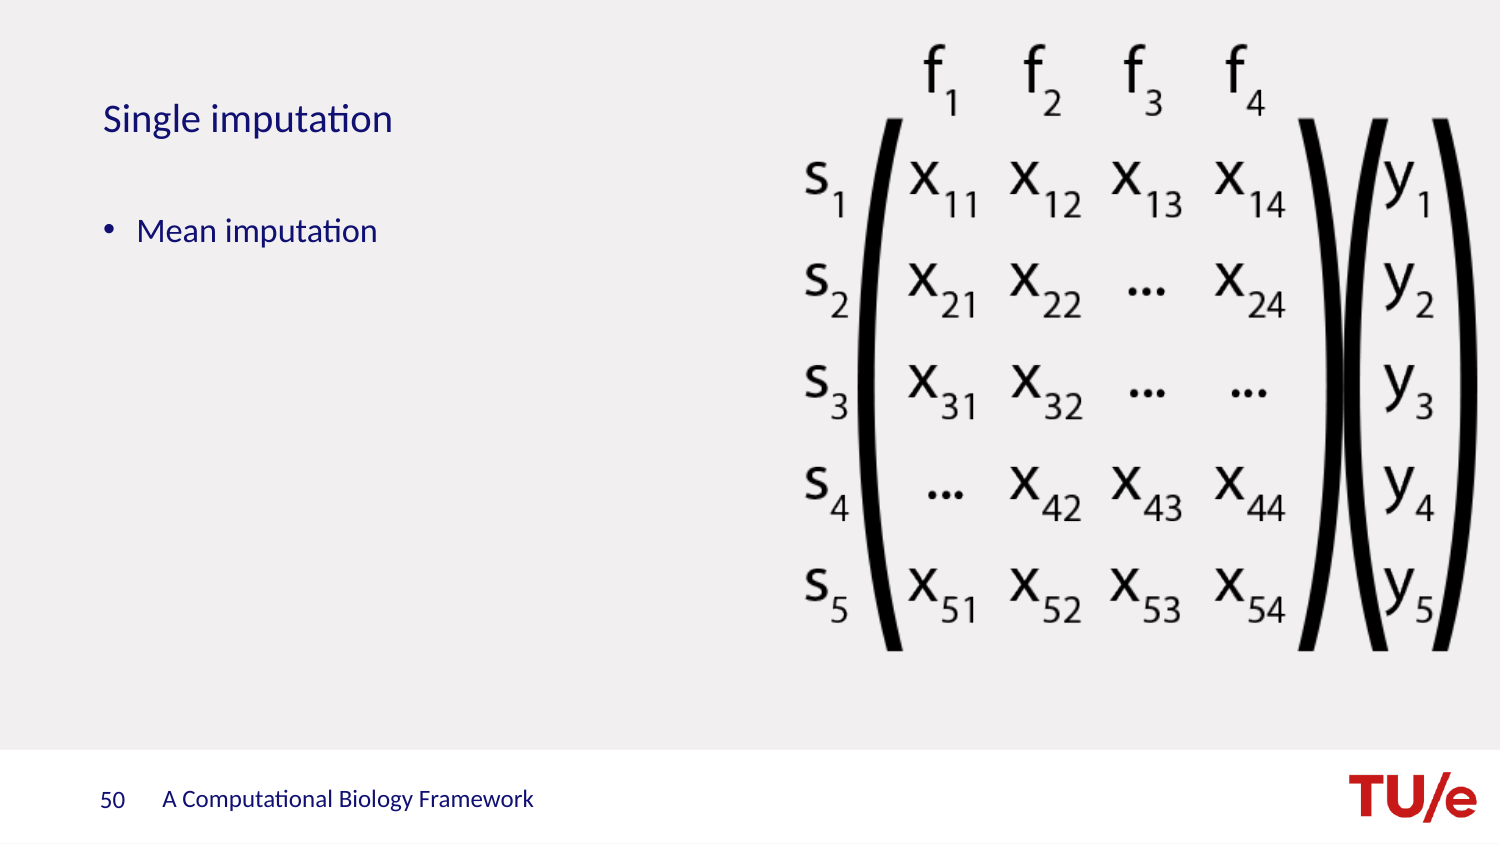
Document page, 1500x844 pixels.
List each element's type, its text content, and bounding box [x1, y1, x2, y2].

footer A Computational Biology Framework [162, 782, 1267, 841]
picture [1336, 759, 1489, 835]
slide_number 50 [100, 783, 199, 841]
picture [750, 0, 1500, 750]
list Single imputation Mean imputation [103, 102, 694, 750]
